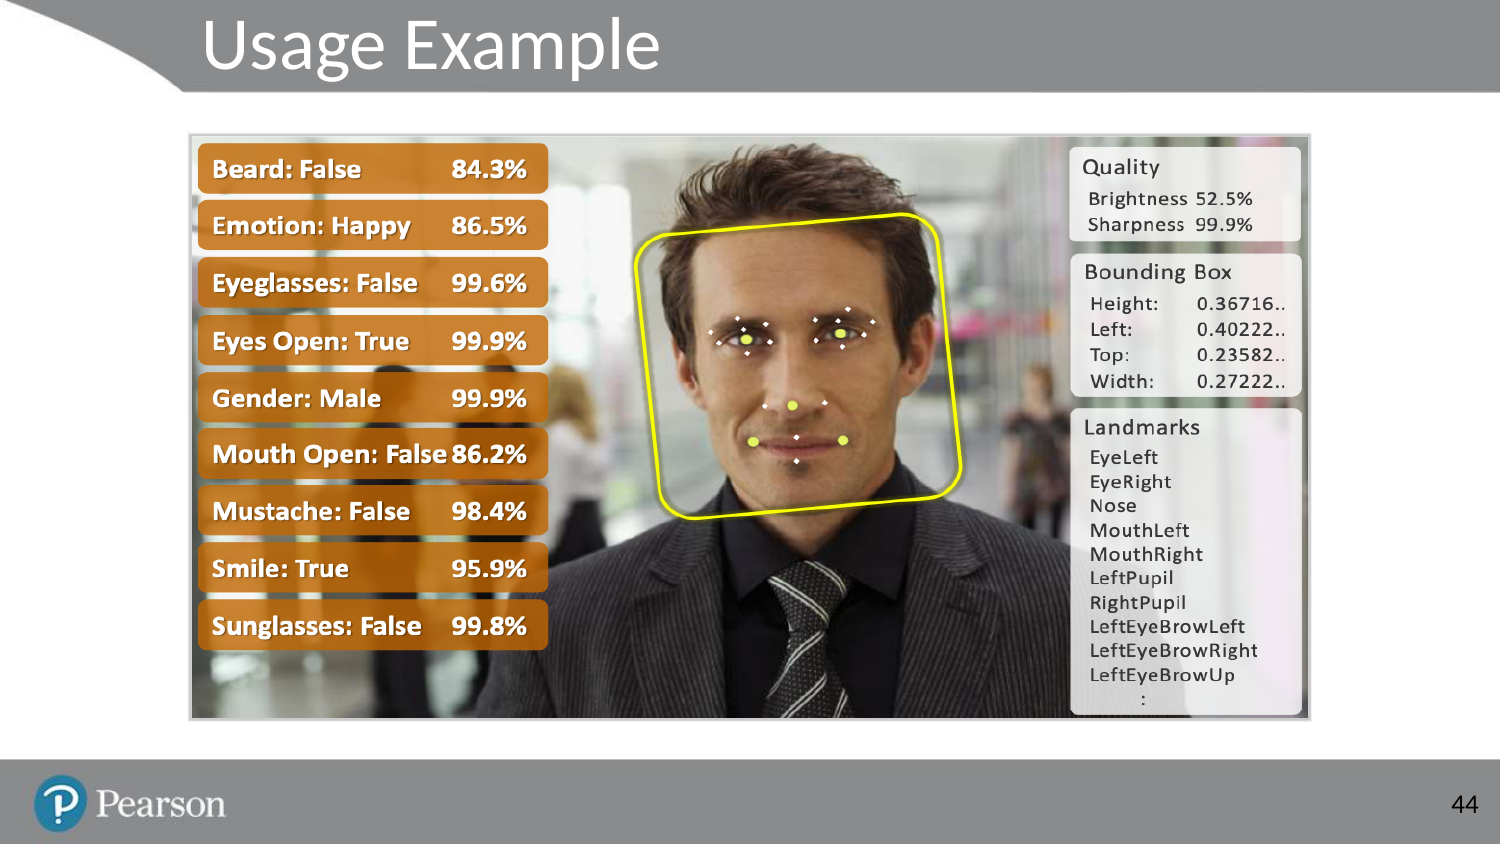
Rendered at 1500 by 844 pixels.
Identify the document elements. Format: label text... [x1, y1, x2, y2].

title Usage Example [186, 0, 1426, 80]
slide_number ‹#› [1403, 779, 1494, 844]
picture [0, 0, 1500, 844]
